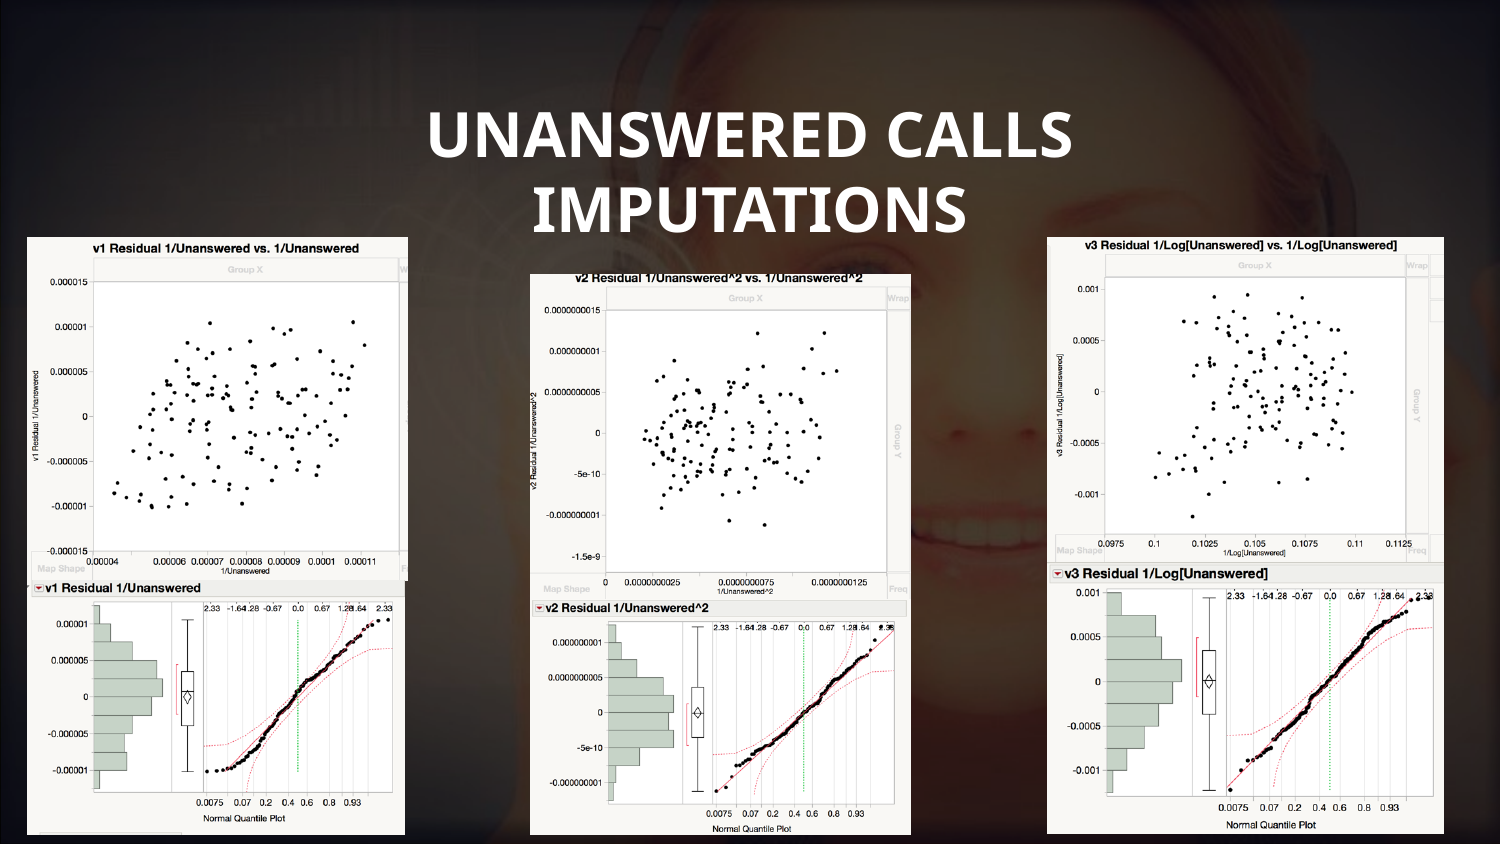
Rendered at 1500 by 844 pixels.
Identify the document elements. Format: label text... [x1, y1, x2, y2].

picture [0, 0, 1500, 844]
title UNANSWERED CALLS IMPUTATIONS [208, 99, 1292, 241]
